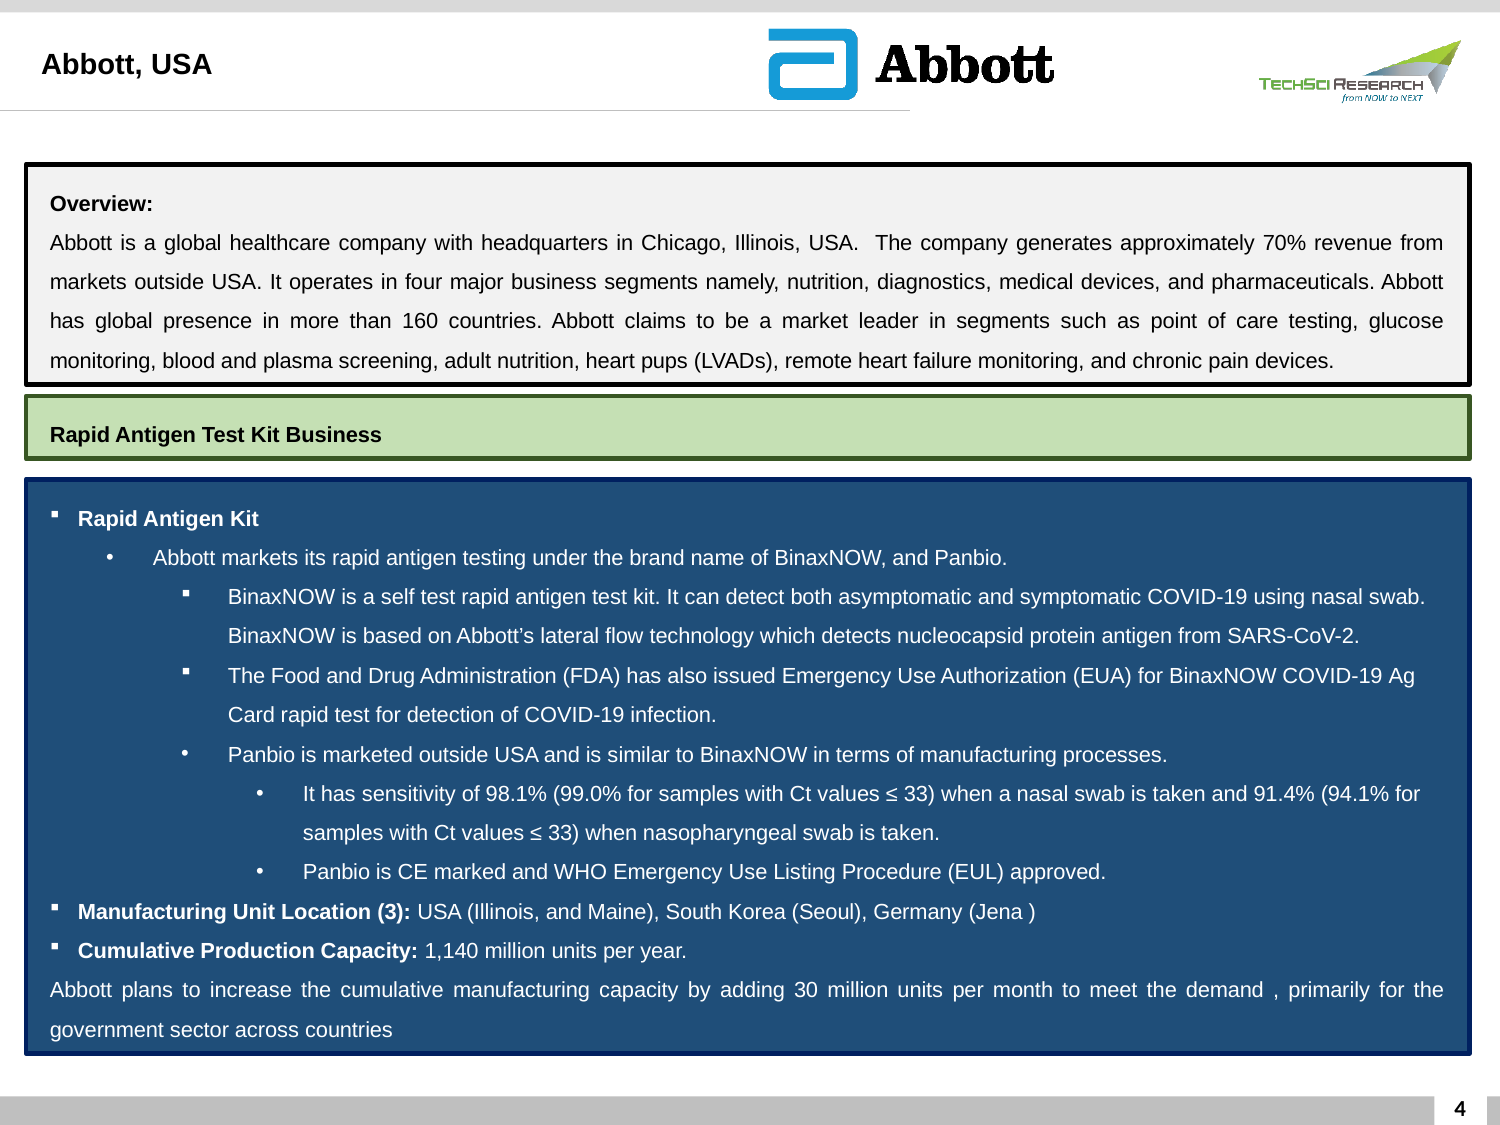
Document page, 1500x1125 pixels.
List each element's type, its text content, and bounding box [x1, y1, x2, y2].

picture [1257, 39, 1461, 104]
list Abbott, USA [26, 27, 1229, 103]
text_box Rapid Antigen Test Kit Business [26, 395, 1470, 459]
picture [767, 27, 1055, 101]
text_box Rapid Antigen Kit Abbott markets its rapid antigen testing under the brand name of BinaxNOW, and Panbio. BinaxNOW is a self test rapid antigen test kit. It can detect both asymptomatic and symptomatic COVID-19 using nasal swab. BinaxNOW is based on Abbott’s lateral flow technology which detects nucleocapsid protein antigen from SARS-CoV-2. The Food and Drug Administration (FDA) has also issued Emergency Use Authorization (EUA) for BinaxNOW COVID-19 Ag Card rapid test for detection of COVID-19 infection. Panbio is marketed outside USA and is similar to BinaxNOW in terms of manufacturing processes. It has sensitivity of 98.1% (99.0% for samples with Ct values ≤ 33) when a nasal swab is taken and 91.4% (94.1% for samples with Ct values ≤ 33) when nasopharyngeal swab is taken. Panbio is CE marked and WHO Emergency Use Listing Procedure (EUL) approved. Manufacturing Unit Location (3): USA (Illinois, and Maine), South Korea (Seoul), Germany (Jena ) Cumulative Production Capacity: 1,140 million units per year. Abbott plans to increase the cumulative manufacturing capacity by adding 30 million units per month to meet the demand , primarily for the government sector across countries [26, 479, 1470, 1054]
text_box Overview: Abbott is a global healthcare company with headquarters in Chicago, Illinois, USA. The company generates approximately 70% revenue from markets outside USA. It operates in four major business segments namely, nutrition, diagnostics, medical devices, and pharmaceuticals. Abbott has global presence in more than 160 countries. Abbott claims to be a market leader in segments such as point of care testing, glucose monitoring, blood and plasma screening, adult nutrition, heart pups (LVADs), remote heart failure monitoring, and chronic pain devices. [26, 164, 1470, 385]
